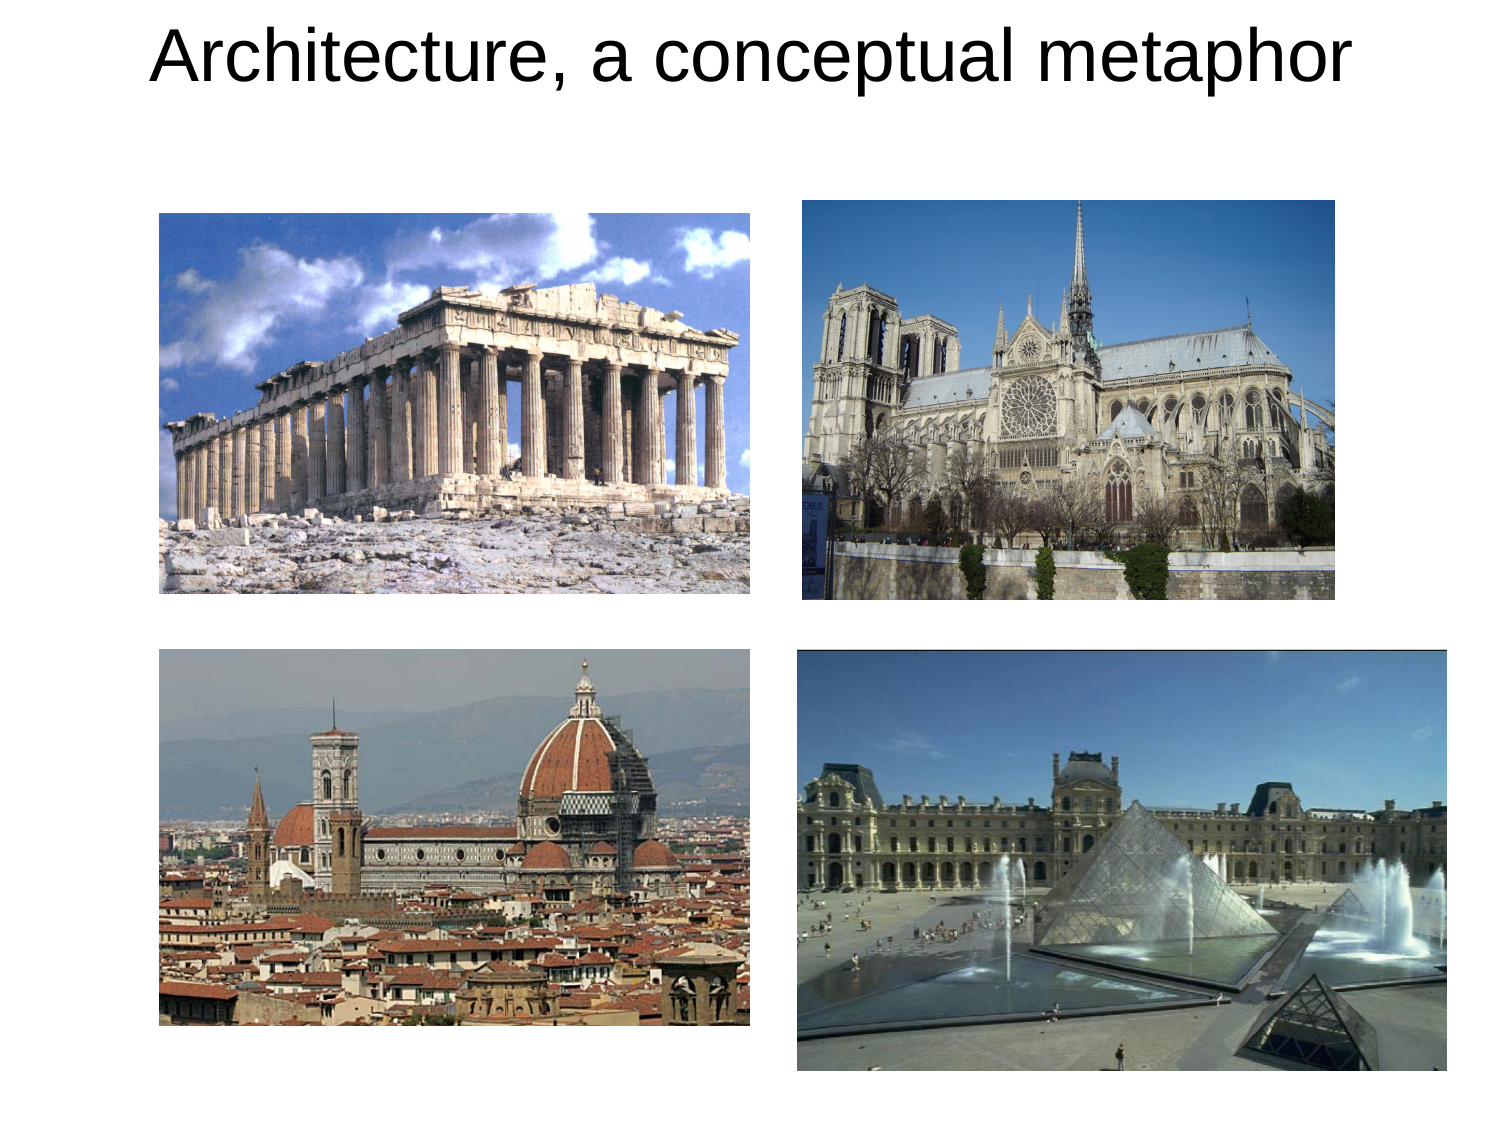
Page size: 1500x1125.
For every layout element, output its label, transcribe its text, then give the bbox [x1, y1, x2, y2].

title Architecture, a conceptual metaphor [87, 0, 1438, 149]
picture [158, 649, 750, 1026]
picture [802, 200, 1335, 1125]
picture [158, 213, 750, 594]
